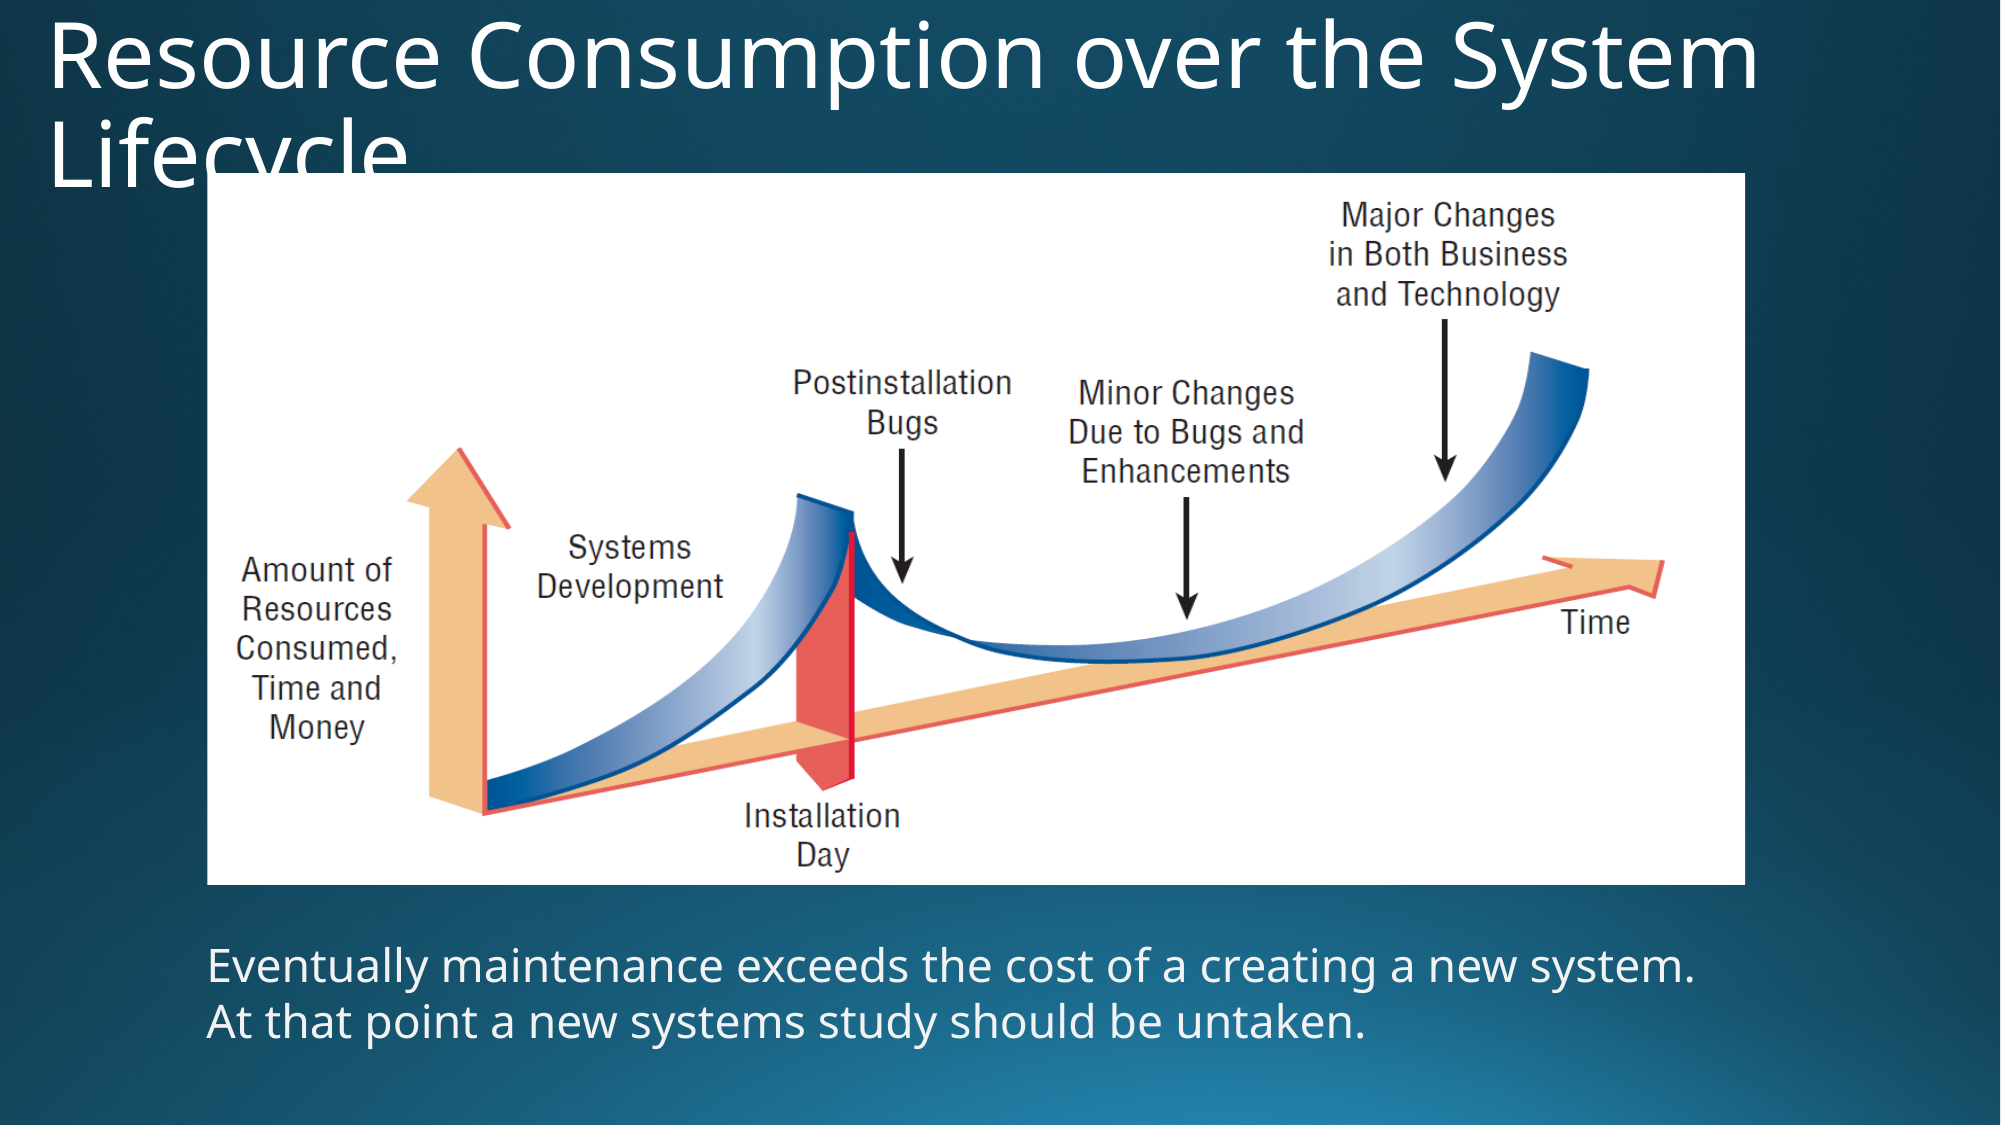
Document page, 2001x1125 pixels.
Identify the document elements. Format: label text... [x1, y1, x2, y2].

list Eventually maintenance exceeds the cost of a creating a new system. At that point a new systems study should be untaken. [191, 935, 1975, 1060]
title Resource Consumption over the System Lifecycle [31, 0, 2000, 218]
picture [0, 0, 2001, 1125]
